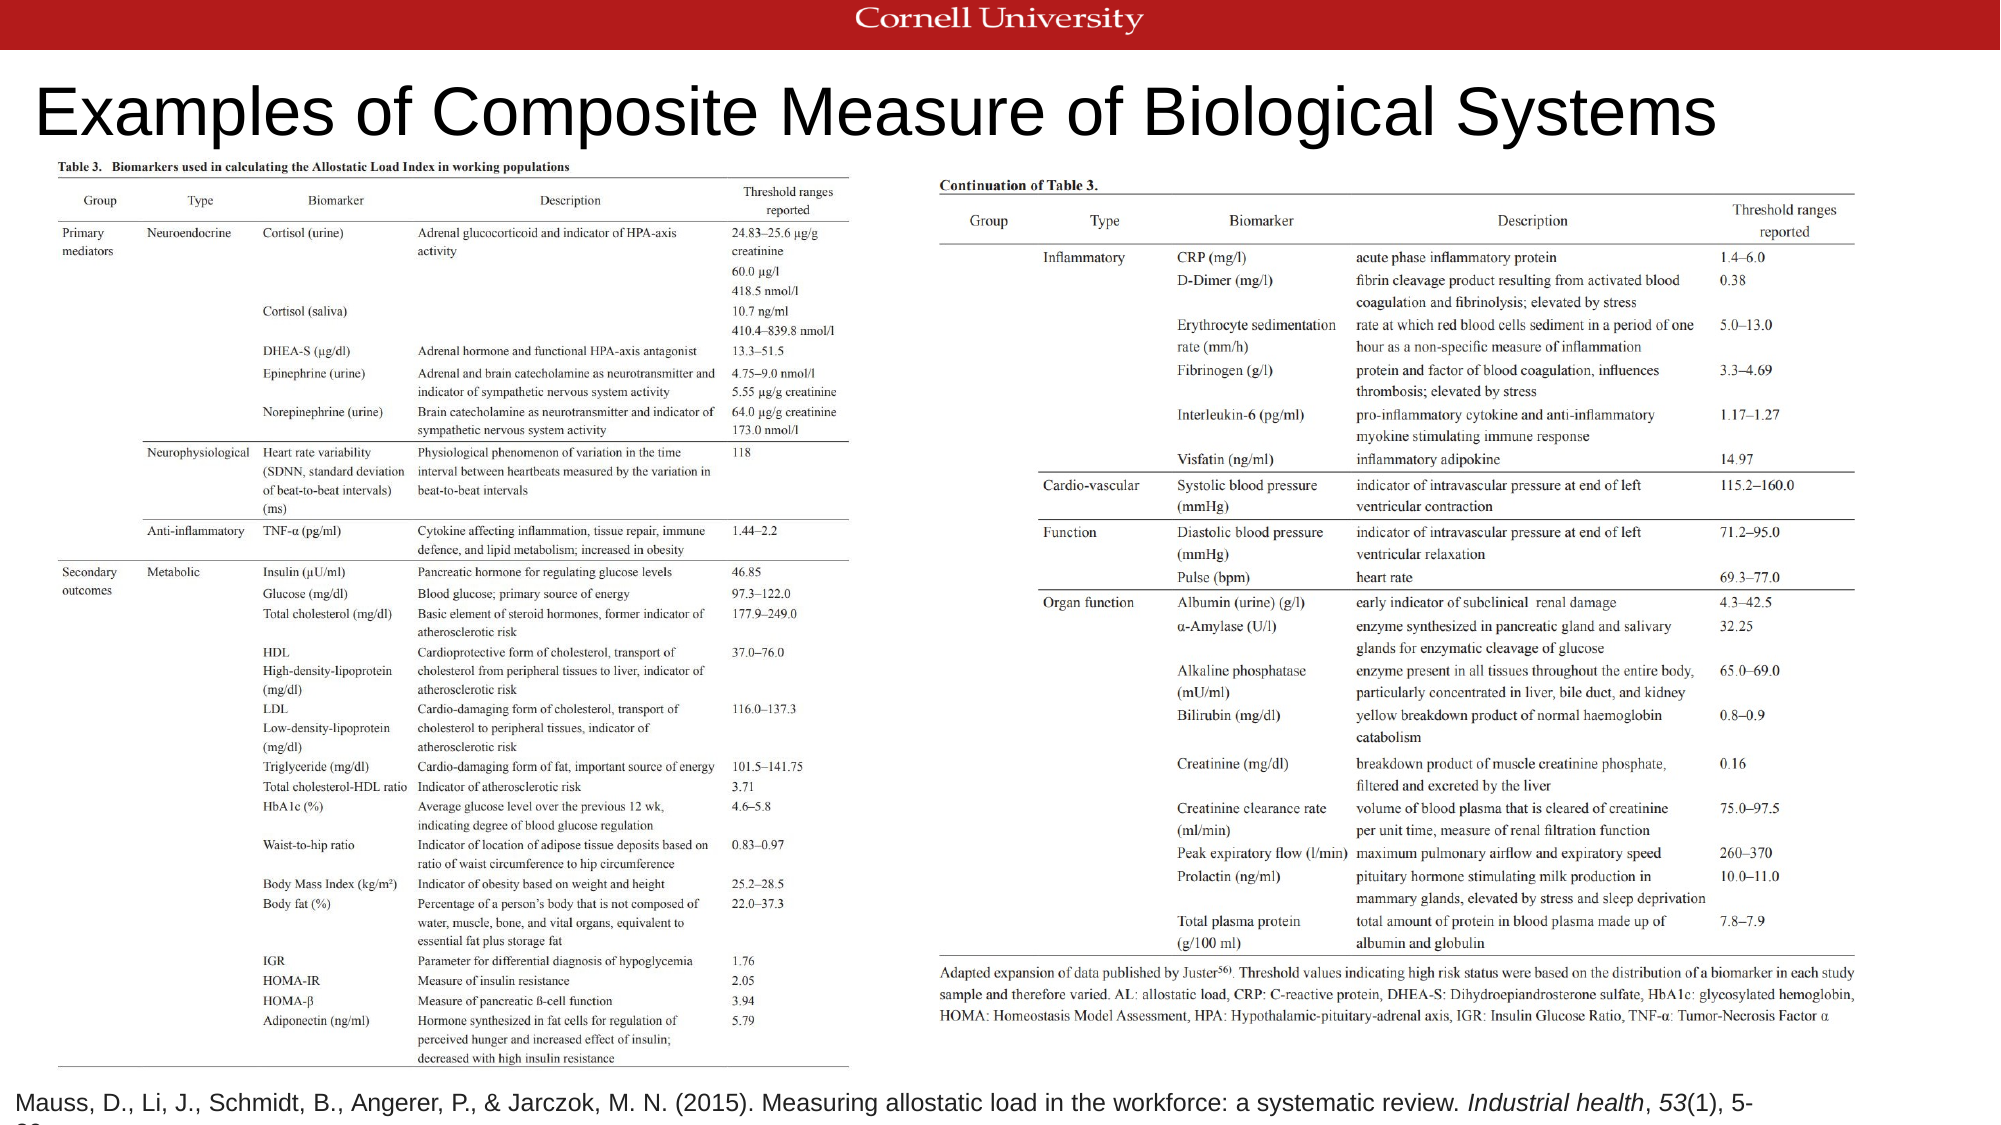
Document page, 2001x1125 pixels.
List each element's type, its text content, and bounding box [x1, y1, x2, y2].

picture [56, 157, 852, 1072]
title Examples of Composite Measure of Biological Systems [32, 64, 1723, 255]
picture [0, 0, 2000, 60]
text_box Mauss, D., Li, J., Schmidt, B., Angerer, P., & Jarczok, M. N. (2015). Measuring allostatic load in the workforce: a systematic review. Industrial health, 53(1), 5-20. [12, 1084, 1785, 1125]
picture [939, 179, 1855, 1024]
